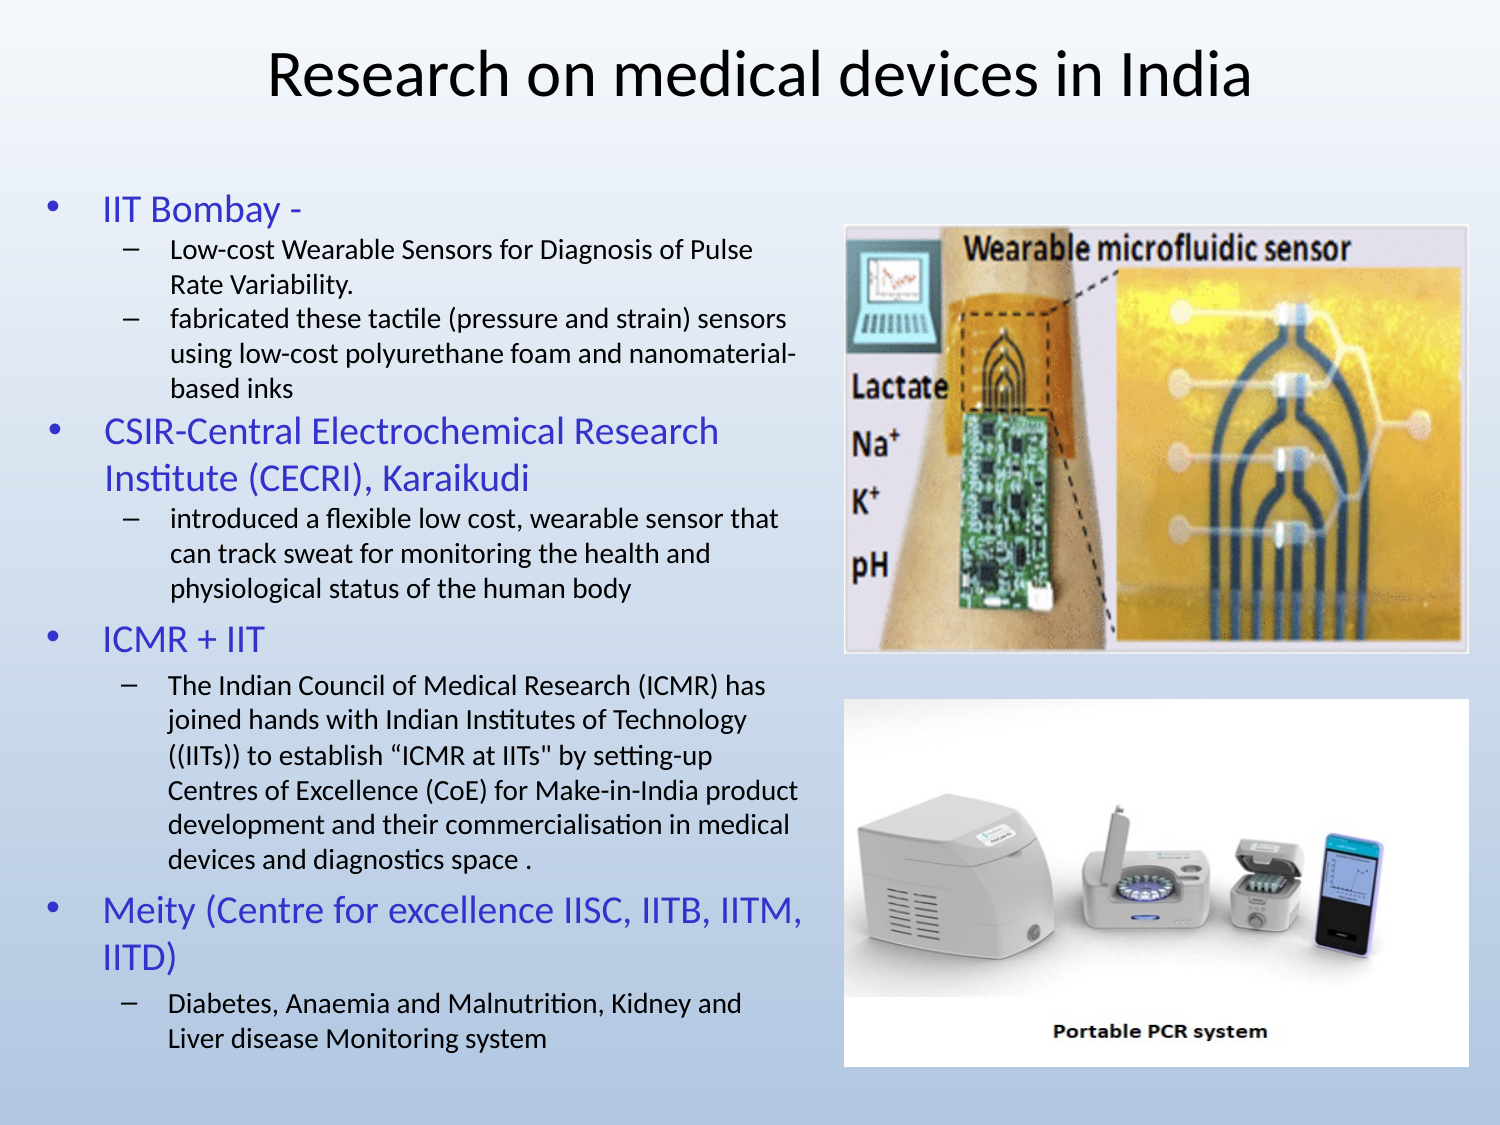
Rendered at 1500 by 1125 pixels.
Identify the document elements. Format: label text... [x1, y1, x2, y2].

picture [843, 224, 1470, 654]
list IIT Bombay - Low-cost Wearable Sensors for Diagnosis of Pulse Rate Variability. fabricated these tactile (pressure and strain) sensors using low-cost polyurethane foam and nanomaterial-based inks CSIR-Central Electrochemical Research Institute (CECRI), Karaikudi introduced a flexible low cost, wearable sensor that can track sweat for monitoring the health and physiological status of the human body ICMR + IIT The Indian Council of Medical Research (ICMR) has joined hands with Indian Institutes of Technology ((IITs)) to establish “ICMR at IITs" by setting-up Centres of Excellence (CoE) for Make-in-India product development and their commercialisation in medical devices and diagnostics space . Meity (Centre for excellence IISC, IITB, IITM, IITD) Diabetes, Anaemia and Malnutrition, Kidney and Liver disease Monitoring system [31, 174, 819, 850]
title Research on medical devices in India [121, 0, 1400, 165]
picture [843, 699, 1470, 1067]
